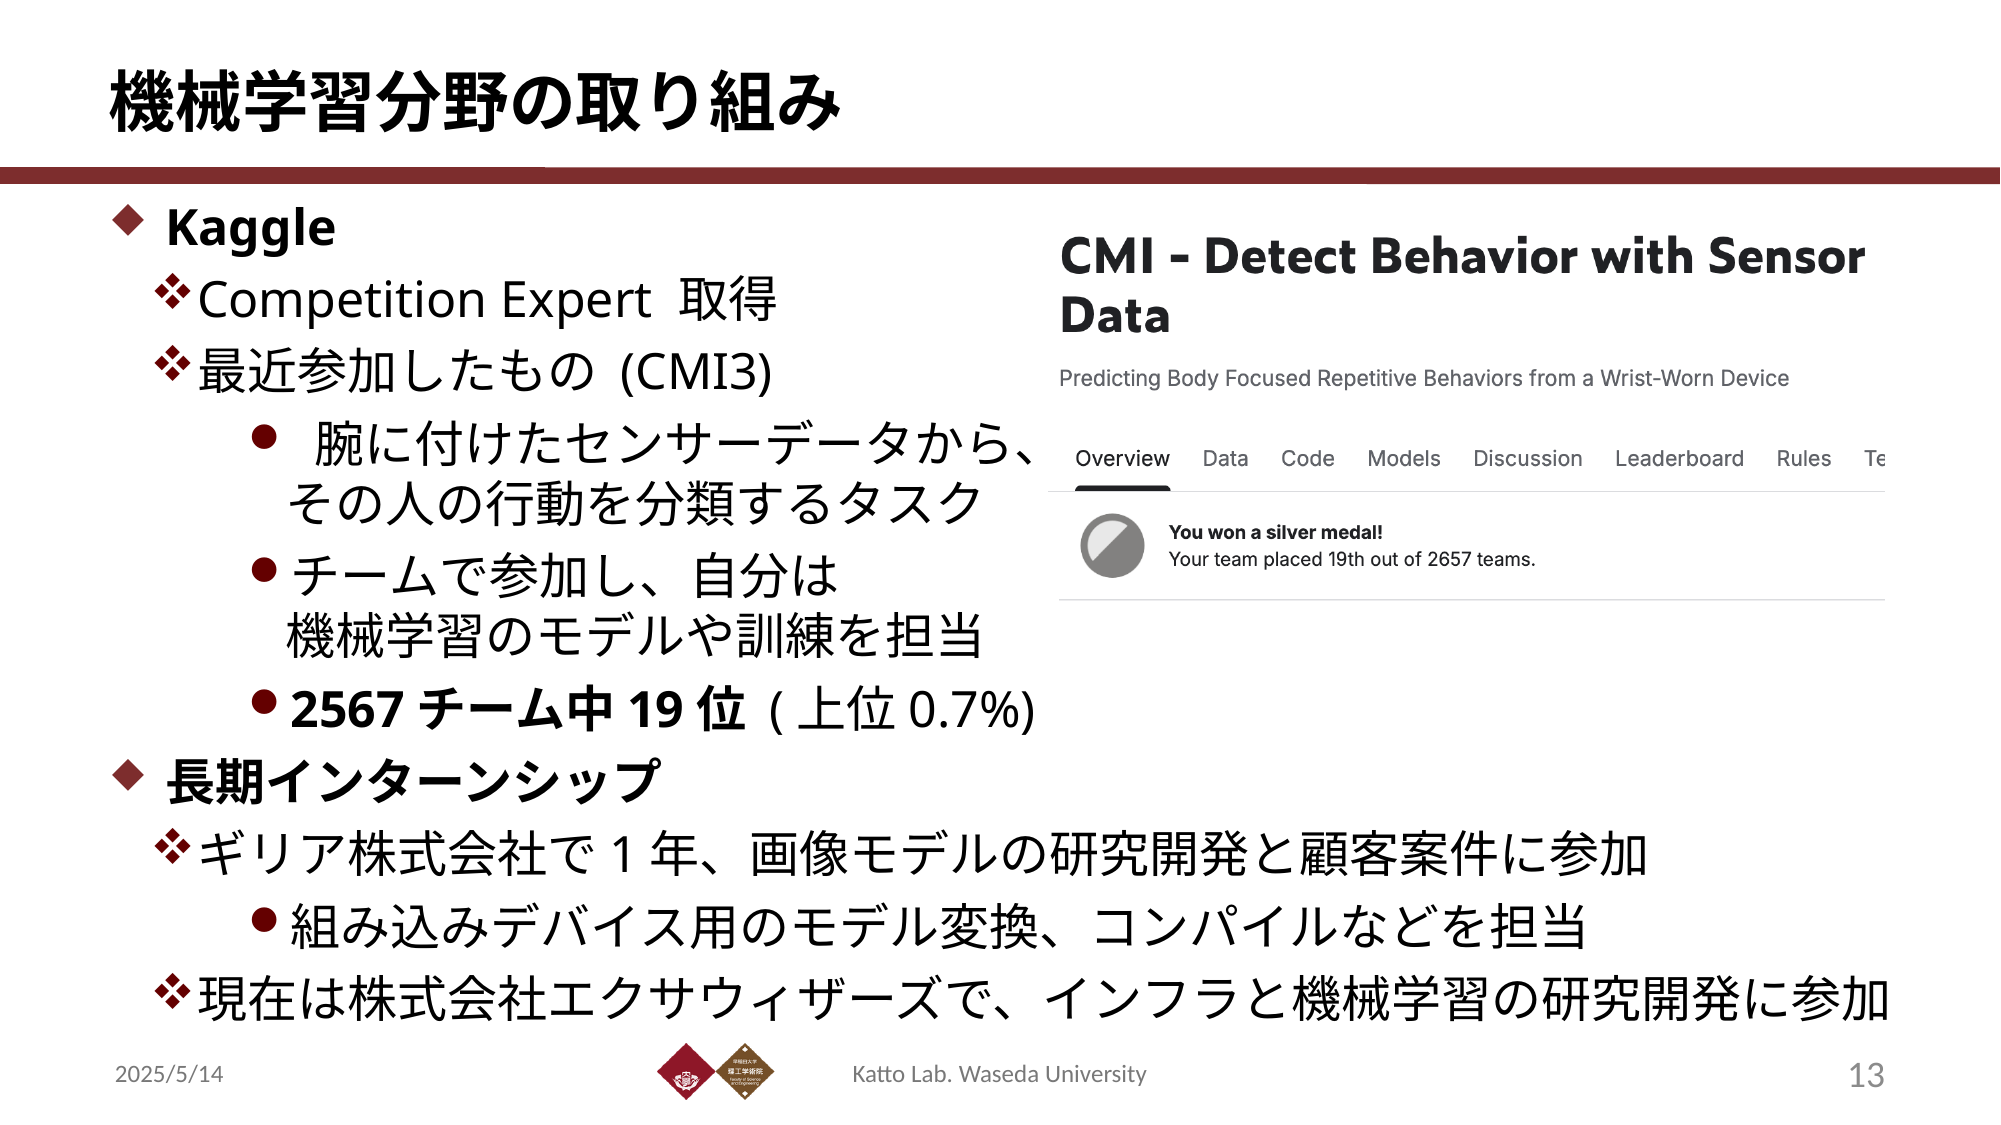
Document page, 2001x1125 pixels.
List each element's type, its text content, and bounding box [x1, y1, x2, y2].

picture [1048, 200, 1885, 643]
list Kaggle Competition Expert 取得 最近参加したもの (CMI3) 腕に付けたセンサーデータから、 その人の行動を分類するタスク チームで参加し、自分は 機械学習のモデルや訓練を担当 2567チーム中19位 (上位0.7%) 長期インターンシップ ギリア株式会社で1年、画像モデルの研究開発と顧客案件に参加 組み込みデバイス用のモデル変換、コンパイルなどを担当 現在は株式会社エクサウィザーズで、インフラと機械学習の研究開発に参加 [93, 187, 1960, 1043]
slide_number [99, 1043, 567, 1103]
title 機械学習分野の取り組み [93, 35, 1907, 164]
slide_number 13 [1433, 1043, 1900, 1103]
footer Katto Lab. Waseda University [683, 1043, 1317, 1103]
picture [654, 1043, 683, 1101]
